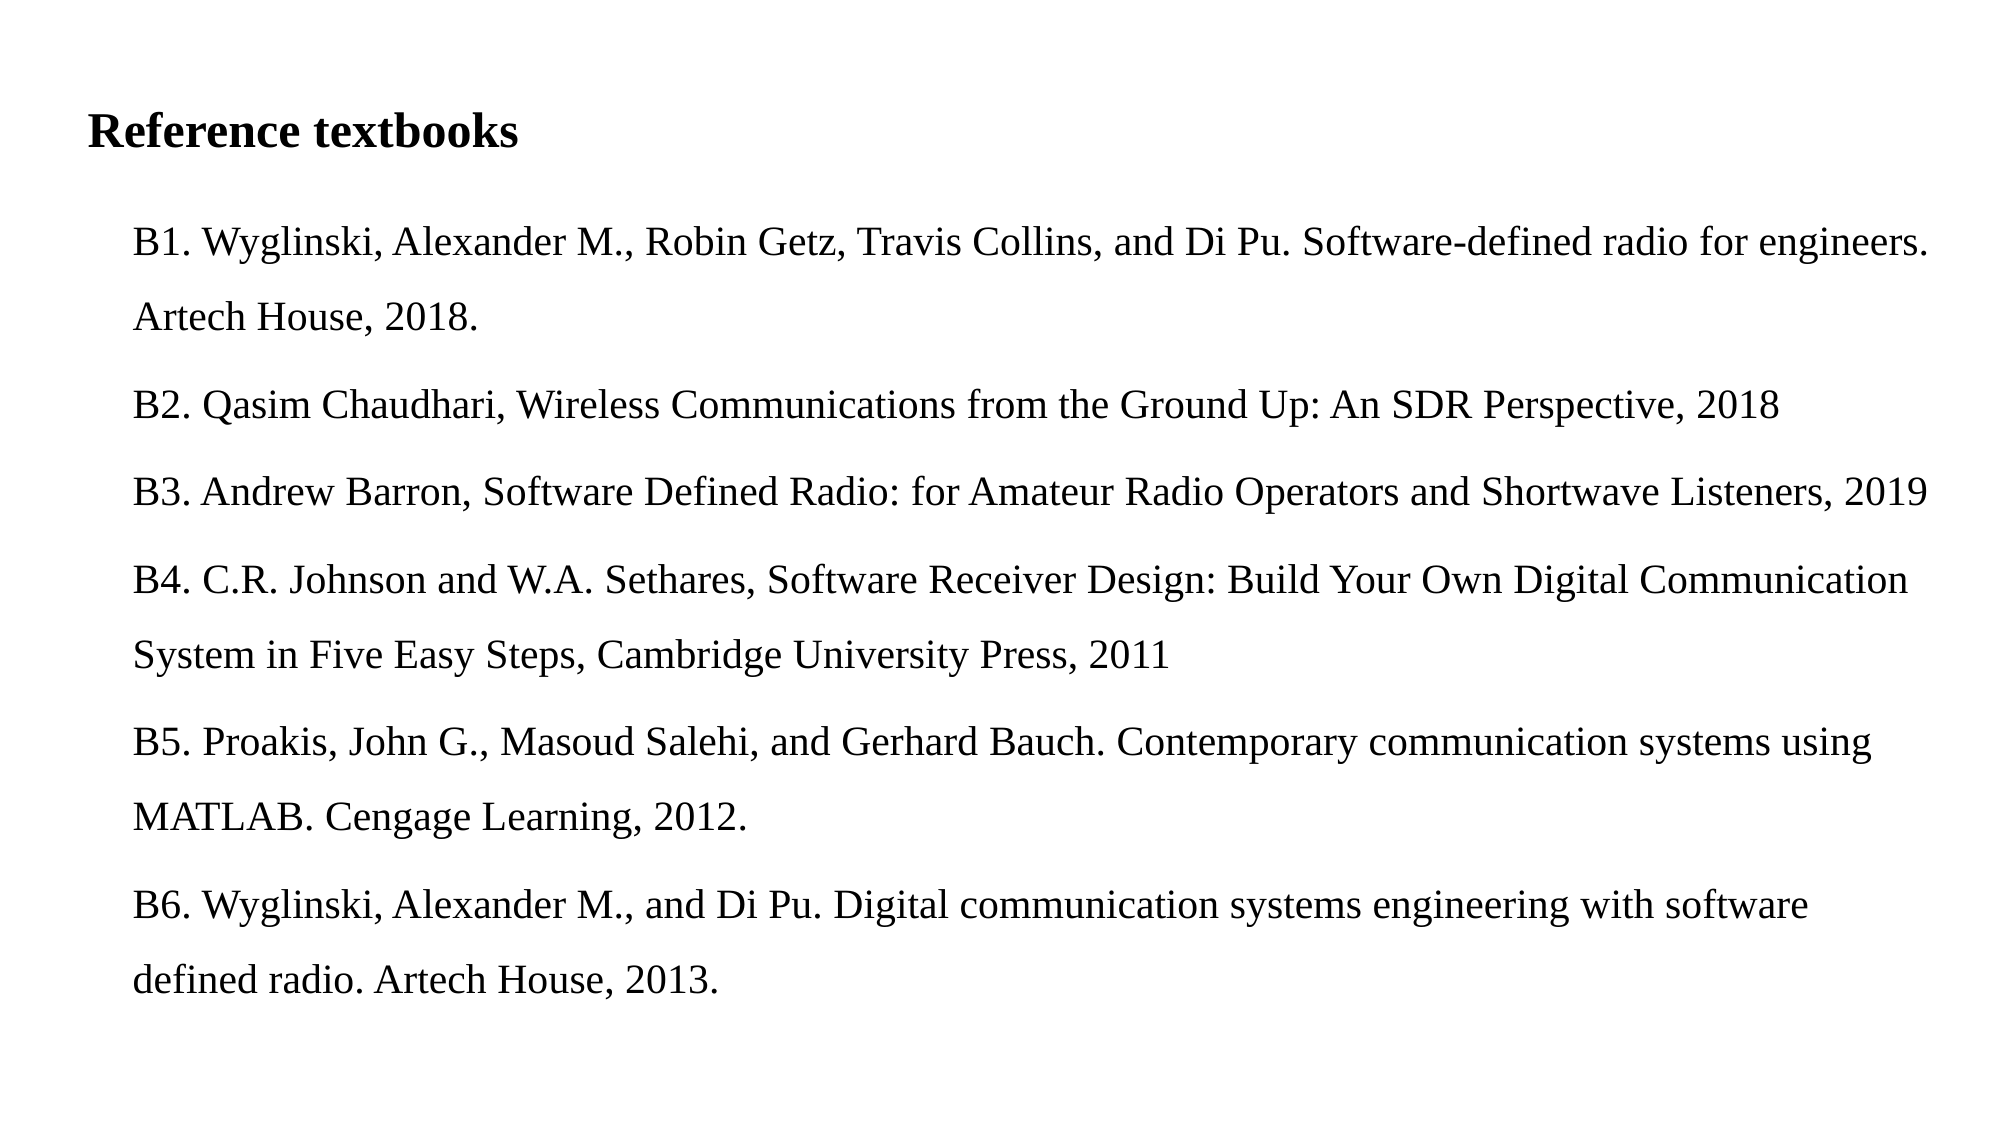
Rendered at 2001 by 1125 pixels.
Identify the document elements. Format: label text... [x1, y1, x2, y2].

text_box Reference textbooks [72, 60, 534, 166]
text_box B1. Wyglinski, Alexander M., Robin Getz, Travis Collins, and Di Pu. Software-defined radio for engineers. Artech House, 2018. B2. Qasim Chaudhari, Wireless Communications from the Ground Up: An SDR Perspective, 2018 B3. Andrew Barron, Software Defined Radio: for Amateur Radio Operators and Shortwave Listeners, 2019 B4. C.R. Johnson and W.A. Sethares, Software Receiver Design: Build Your Own Digital Communication System in Five Easy Steps, Cambridge University Press, 2011 B5. Proakis, John G., Masoud Salehi, and Gerhard Bauch. Contemporary communication systems using MATLAB. Cengage Learning, 2012. B6. Wyglinski, Alexander M., and Di Pu. Digital communication systems engineering with software defined radio. Artech House, 2013. [88, 181, 1961, 1009]
